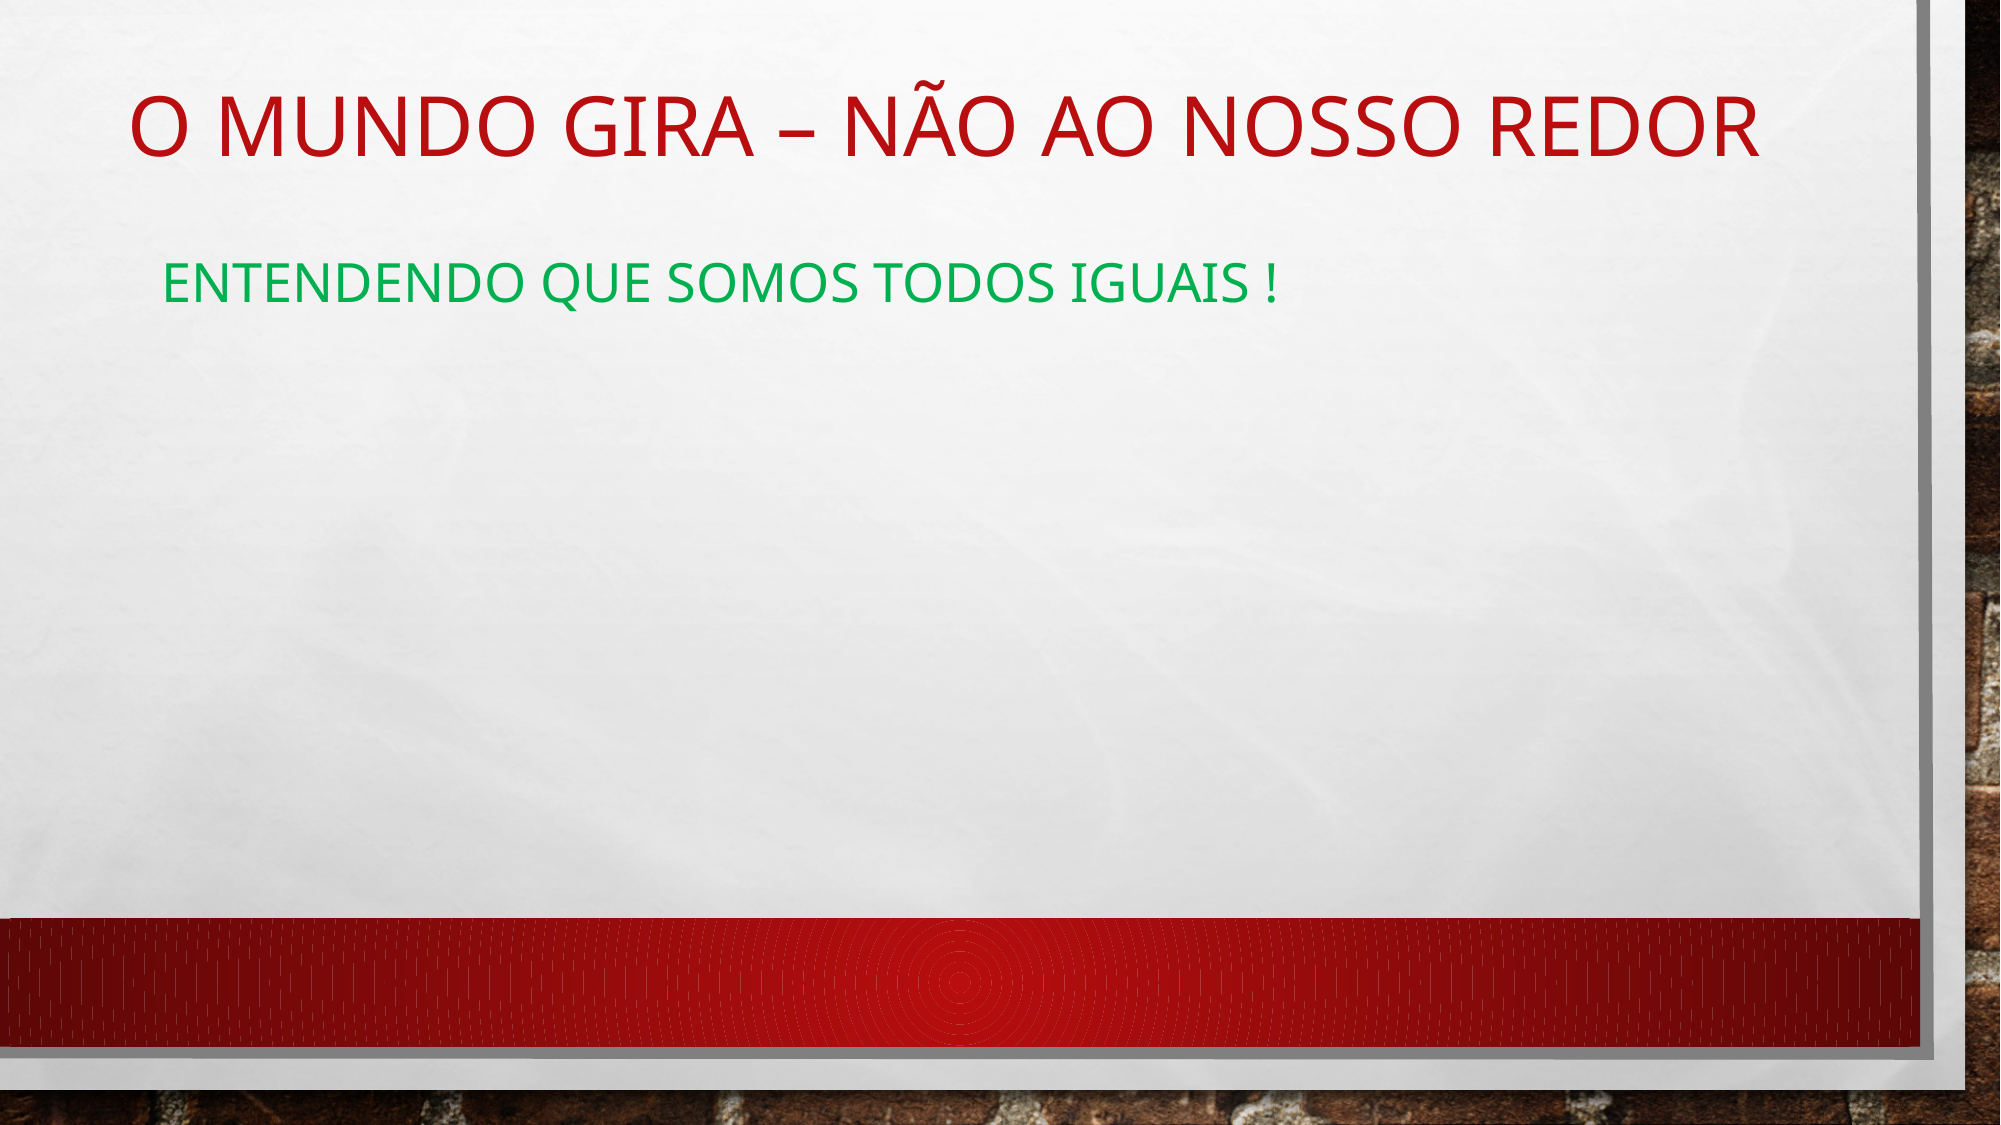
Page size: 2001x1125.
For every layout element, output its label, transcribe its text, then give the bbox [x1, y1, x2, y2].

picture [0, 0, 2000, 1125]
title O Mundo gira – não ao nosso redor [112, 34, 1818, 224]
list Entendendo que somos todos iguais ! [146, 209, 1452, 322]
